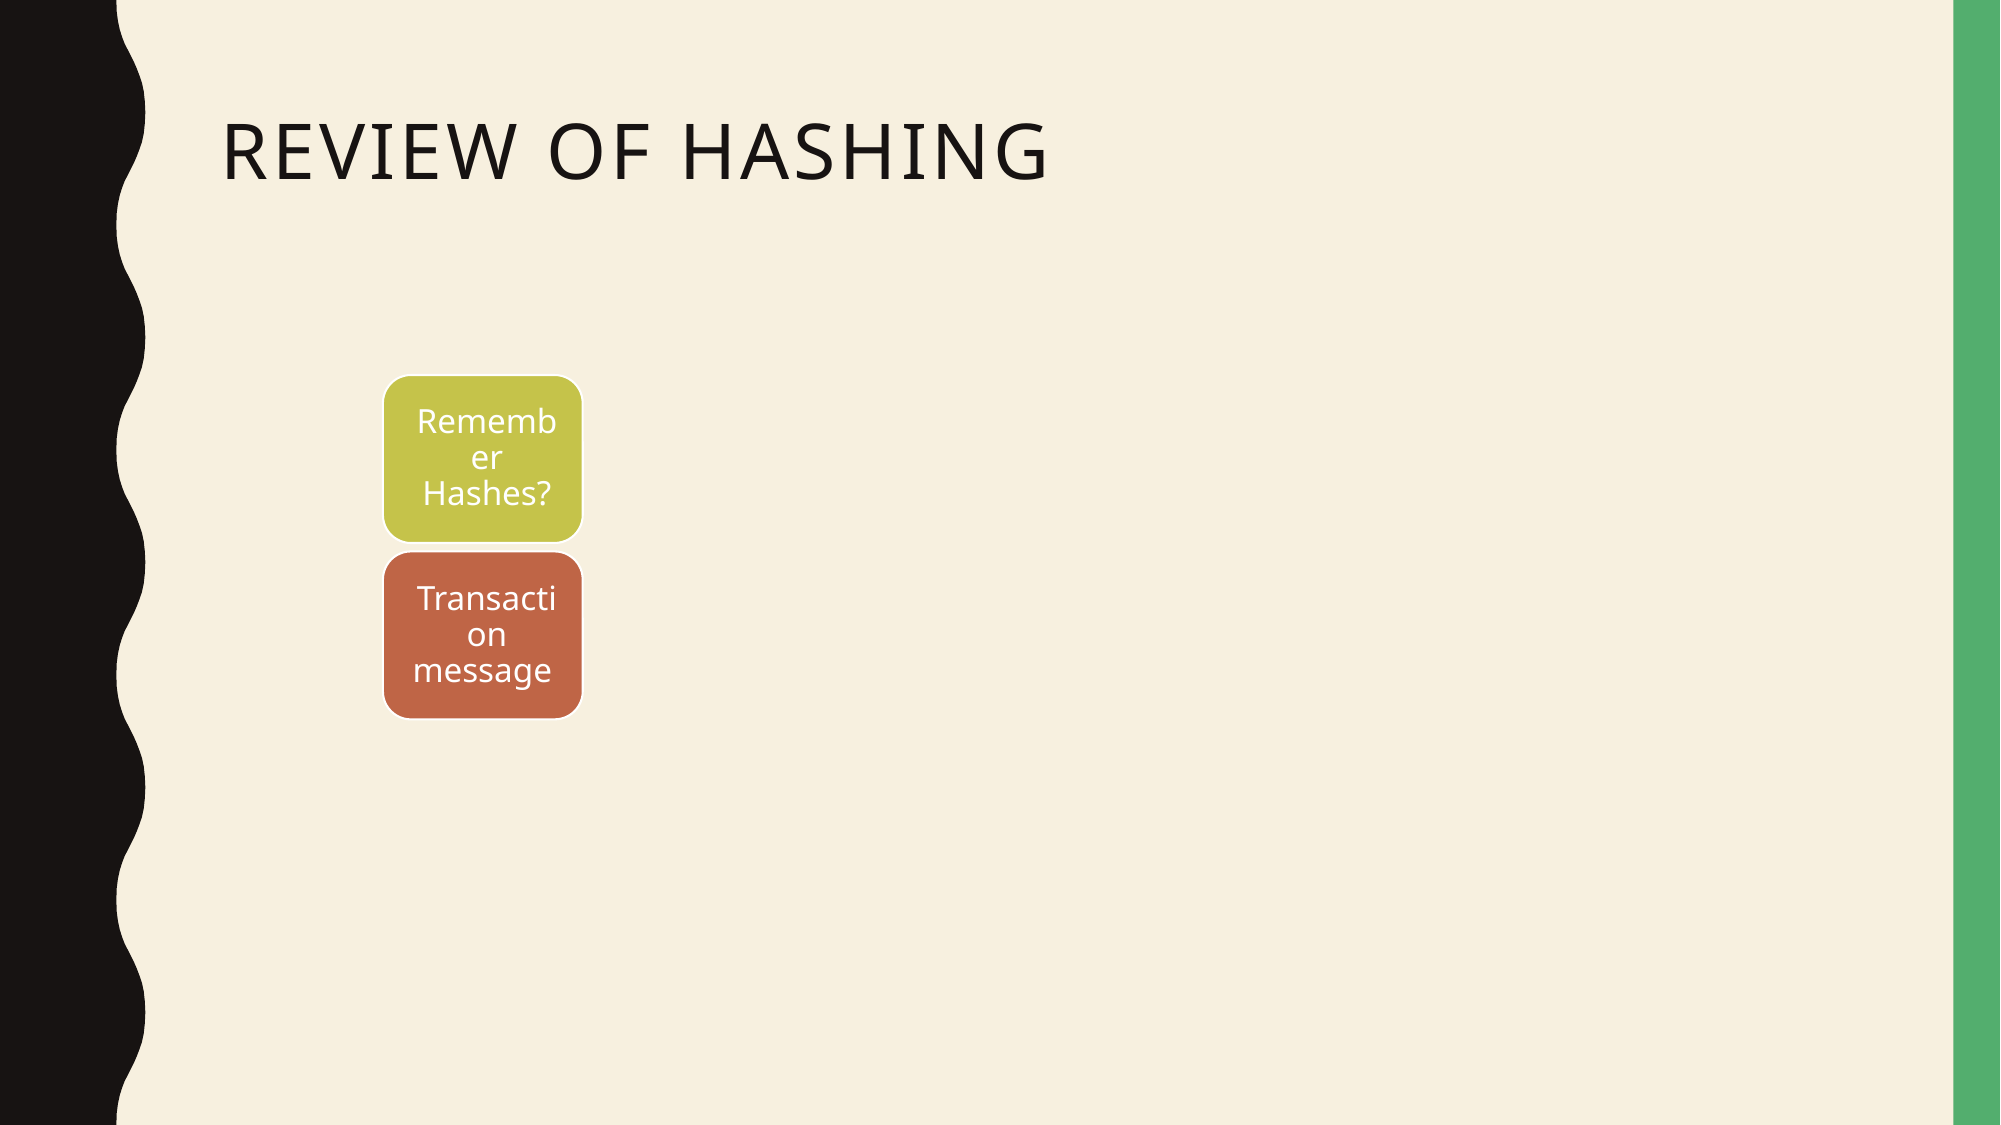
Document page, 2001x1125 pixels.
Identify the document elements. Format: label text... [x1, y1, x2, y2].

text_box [205, 374, 761, 720]
title Review of hashing [205, 105, 1136, 375]
